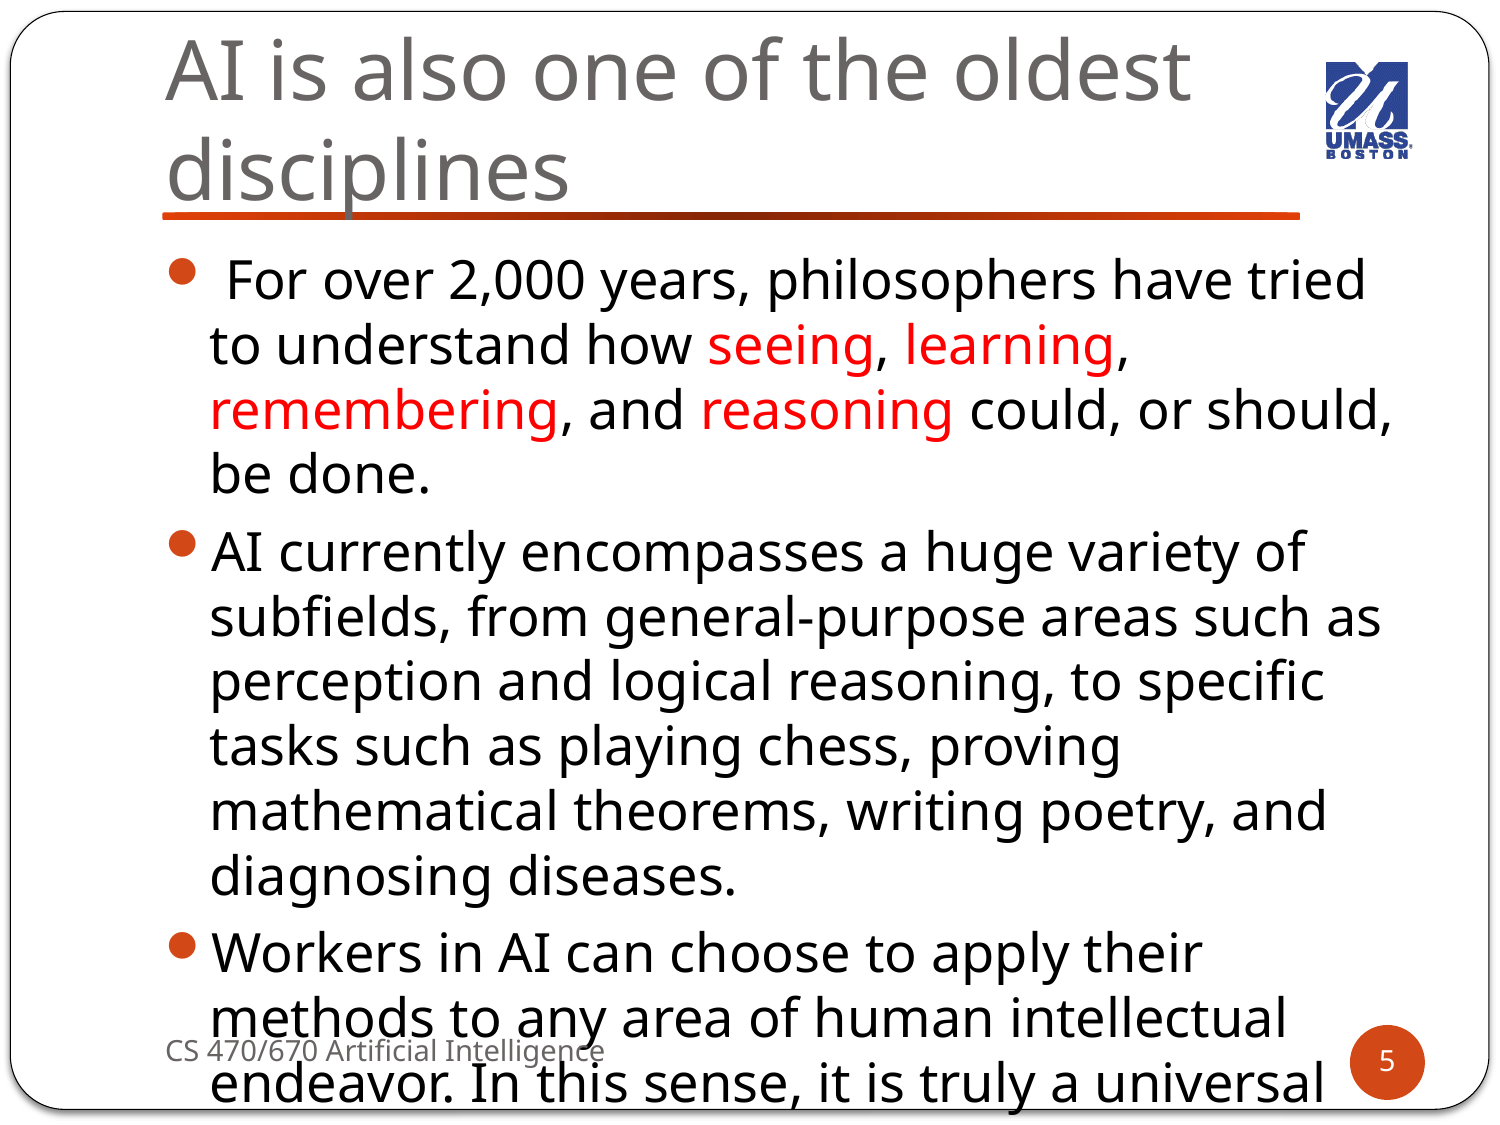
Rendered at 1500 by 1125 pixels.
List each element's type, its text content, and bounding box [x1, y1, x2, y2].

slide_number 5 [1349, 1024, 1425, 1100]
list For over 2,000 years, philosophers have tried to understand how seeing, learning, remembering, and reasoning could, or should, be done. AI currently encompasses a huge variety of subfields, from general-purpose areas such as perception and logical reasoning, to specific tasks such as playing chess, proving mathematical theorems, writing poetry, and diagnosing diseases. Workers in AI can choose to apply their methods to any area of human intellectual endeavor. In this sense, it is truly a universal field. [150, 237, 1425, 988]
footer CS 470/670 Artificial Intelligence [150, 1012, 800, 1088]
title AI is also one of the oldest disciplines [150, 45, 1425, 233]
